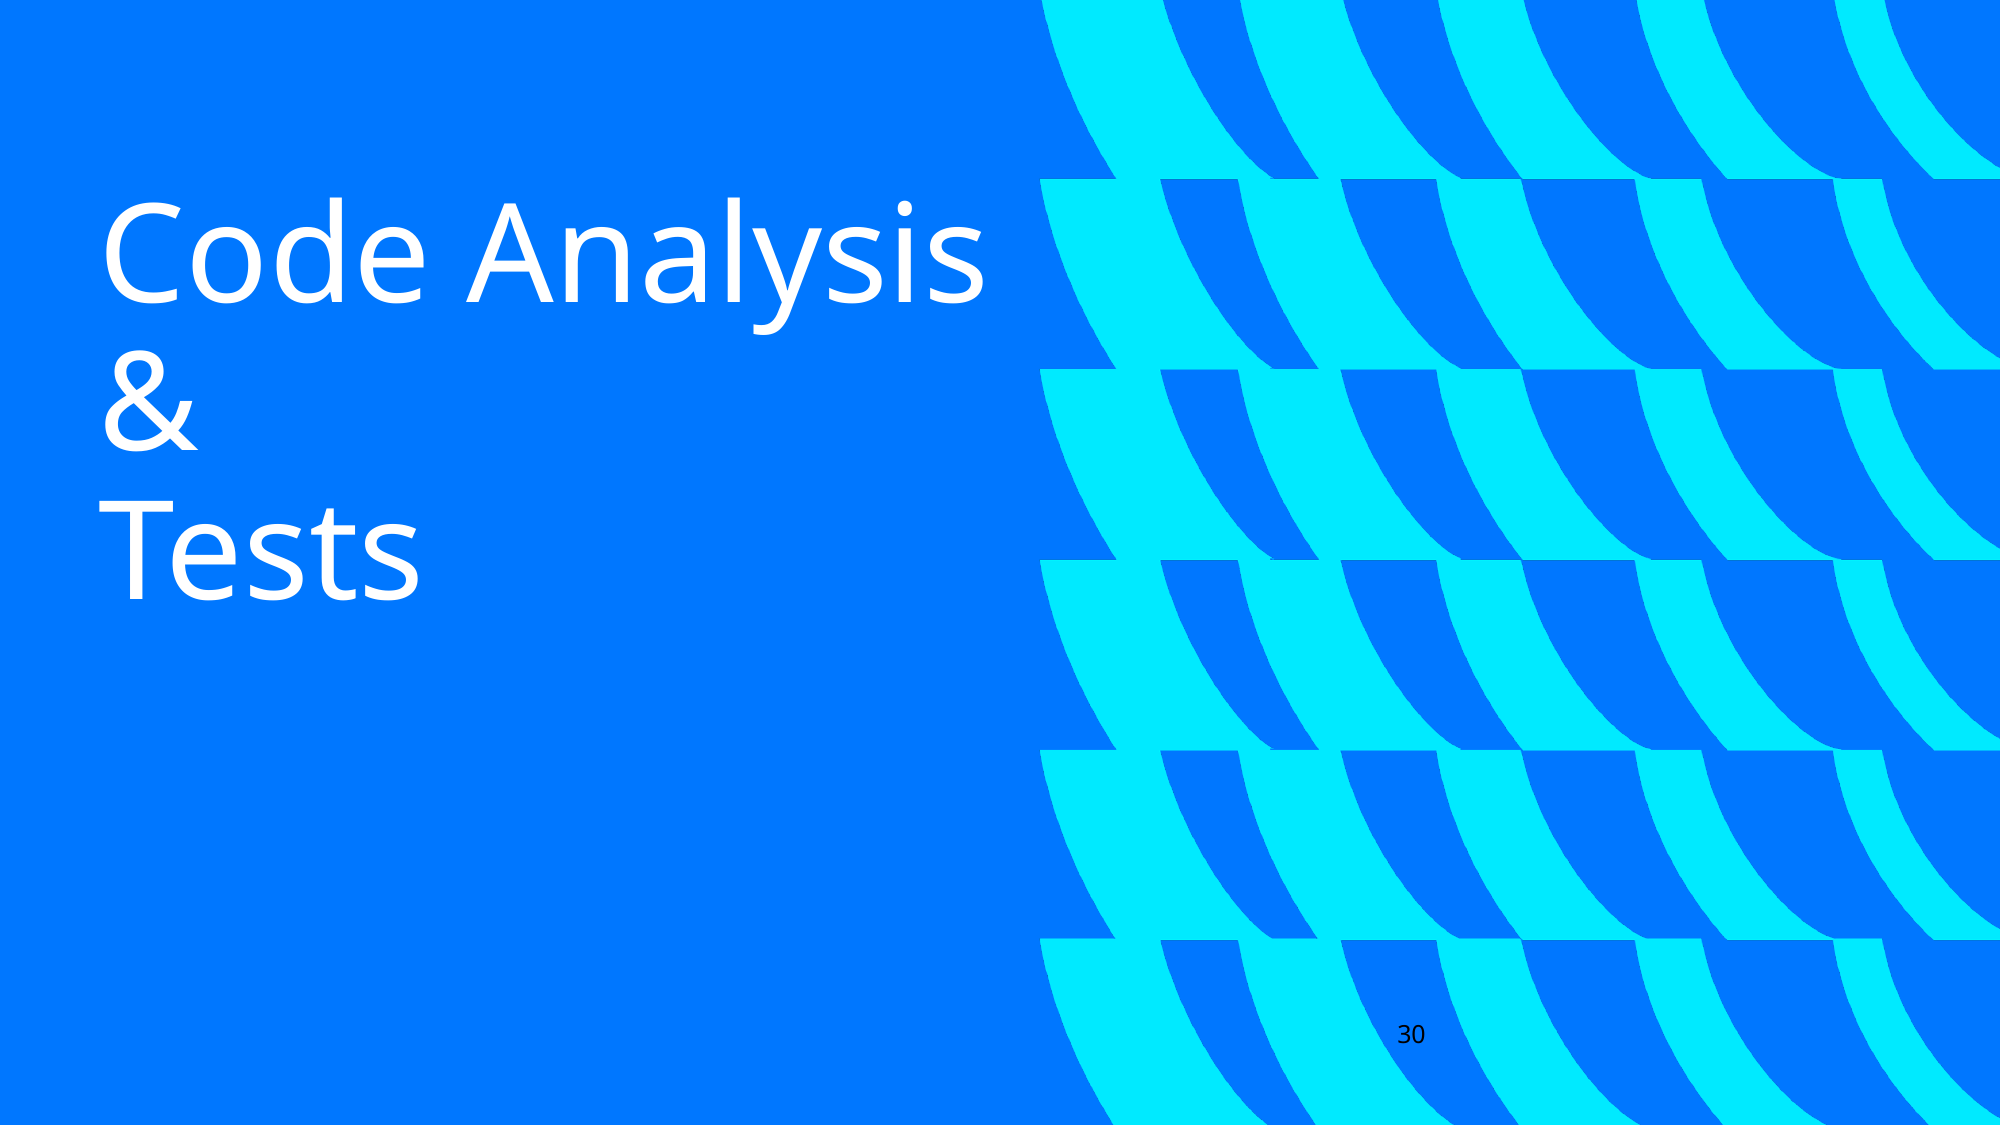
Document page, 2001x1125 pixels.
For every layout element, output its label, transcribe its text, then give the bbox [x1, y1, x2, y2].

picture [1035, 0, 2000, 1125]
title Code Analysis & Tests [98, 183, 1024, 643]
slide_number ‹#› [966, 701, 1434, 1125]
